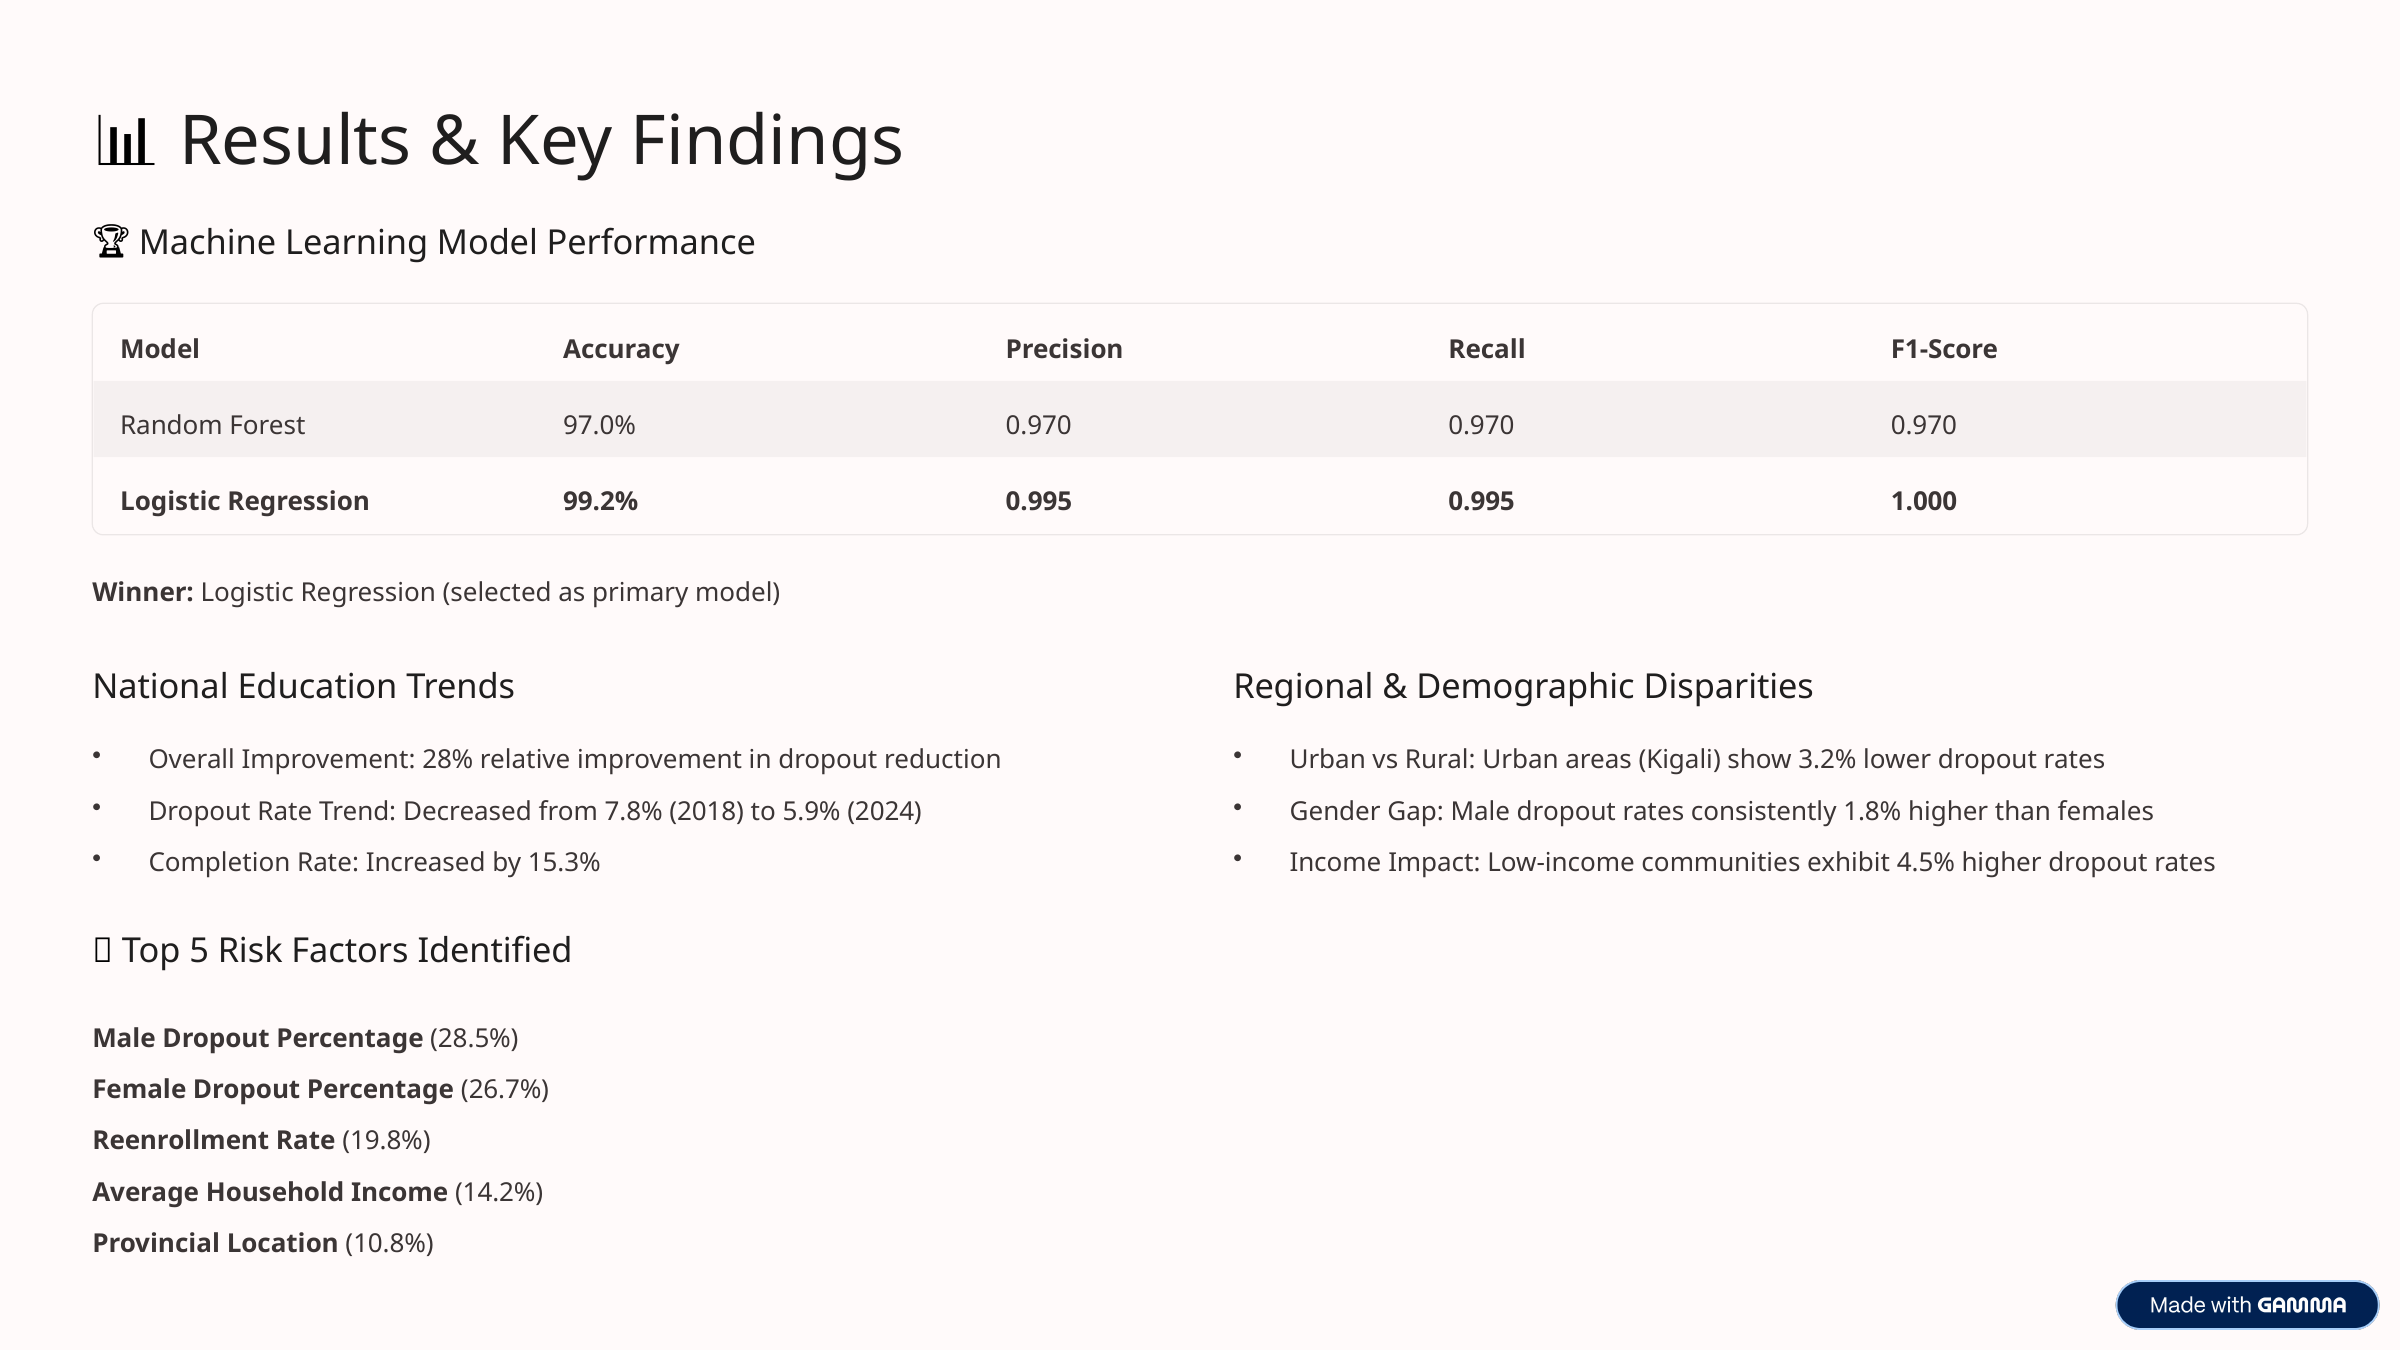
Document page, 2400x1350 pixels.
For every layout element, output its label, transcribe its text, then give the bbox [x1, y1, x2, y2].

text_box 0.995 [1448, 474, 1837, 517]
text_box [93, 457, 2307, 534]
text_box Female Dropout Percentage (26.7%) [92, 1061, 2308, 1105]
text_box Overall Improvement: 28% relative improvement in dropout reduction [92, 732, 1168, 775]
text_box 🎯 Top 5 Risk Factors Identified [92, 926, 644, 971]
text_box Accuracy [563, 321, 952, 364]
text_box Average Household Income (14.2%) [92, 1164, 2308, 1207]
text_box 0.970 [1448, 397, 1837, 441]
text_box F1-Score [1890, 321, 2280, 364]
text_box Gender Gap: Male dropout rates consistently 1.8% higher than females [1233, 783, 2309, 827]
text_box Provincial Location (10.8%) [92, 1216, 2308, 1259]
text_box 0.970 [1890, 397, 2280, 441]
text_box Recall [1448, 321, 1837, 364]
text_box Winner: Logistic Regression (selected as primary model) [92, 564, 2308, 607]
text_box Precision [1005, 321, 1395, 364]
text_box National Education Trends [92, 662, 561, 707]
text_box 97.0% [563, 397, 952, 441]
text_box Male Dropout Percentage (28.5%) [92, 1010, 2308, 1053]
text_box 1.000 [1890, 474, 2280, 517]
text_box Logistic Regression [119, 474, 510, 517]
text_box Model [119, 321, 510, 364]
text_box 99.2% [563, 474, 952, 517]
text_box 🏆 Machine Learning Model Performance [92, 219, 816, 264]
text_box Reenrollment Rate (19.8%) [92, 1113, 2308, 1156]
text_box 📊 Results & Key Findings [92, 91, 993, 180]
text_box Random Forest [119, 397, 510, 441]
text_box [93, 380, 2307, 457]
text_box Income Impact: Low-income communities exhibit 4.5% higher dropout rates [1233, 835, 2309, 878]
text_box Urban vs Rural: Urban areas (Kigali) show 3.2% lower dropout rates [1233, 732, 2309, 775]
picture [2106, 1271, 2389, 1339]
text_box Completion Rate: Increased by 15.3% [92, 835, 1168, 878]
text_box Regional & Demographic Disparities [1233, 662, 1867, 707]
text_box Dropout Rate Trend: Decreased from 7.8% (2018) to 5.9% (2024) [92, 783, 1168, 827]
text_box [93, 304, 2307, 380]
text_box 0.995 [1005, 474, 1395, 517]
text_box 0.970 [1005, 397, 1395, 441]
